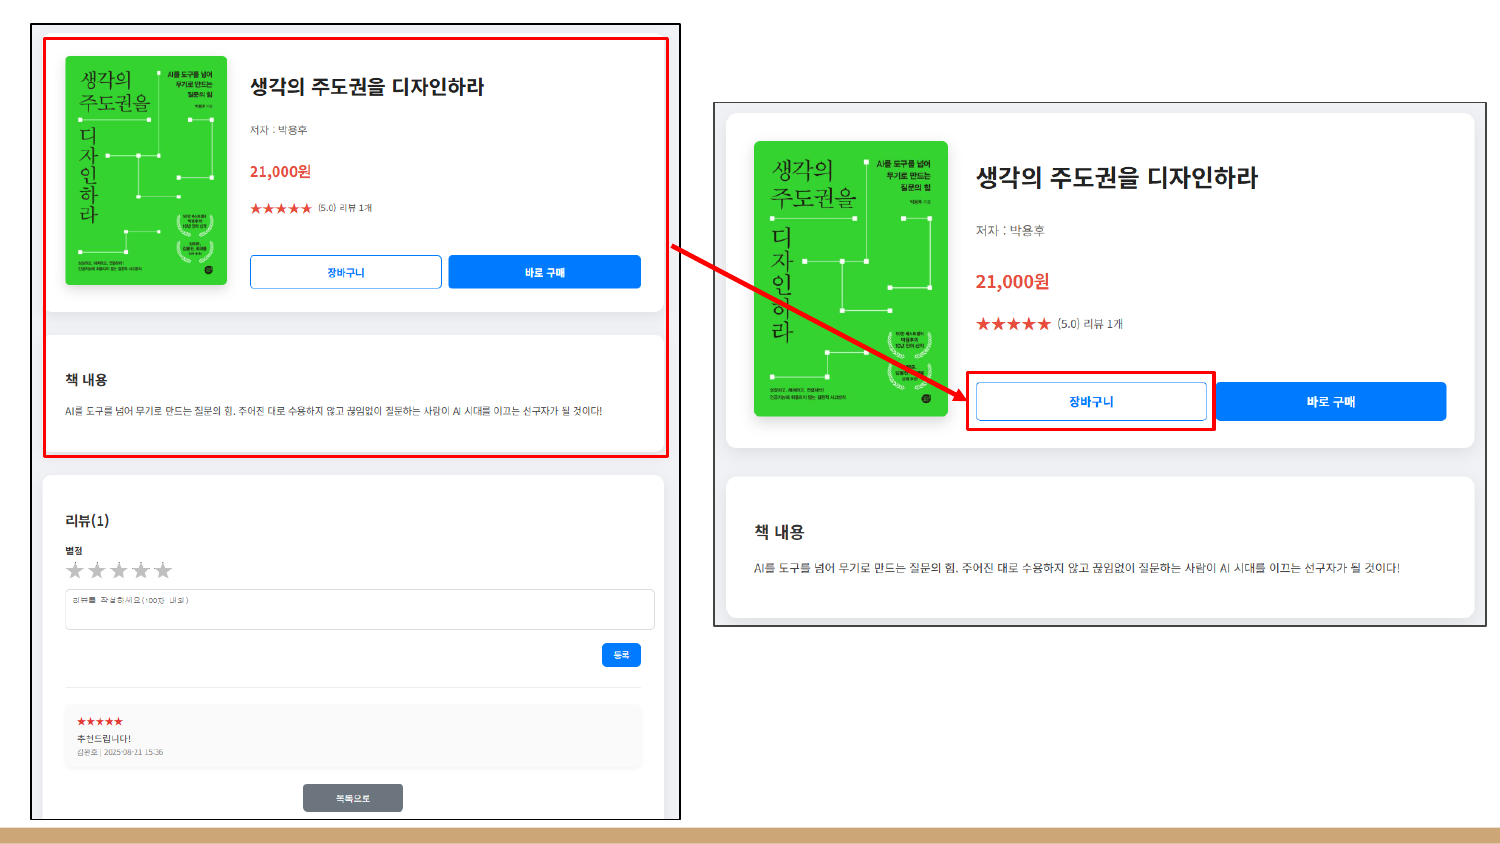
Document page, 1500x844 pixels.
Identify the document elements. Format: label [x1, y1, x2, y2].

picture [714, 102, 1486, 626]
picture [31, 24, 680, 819]
text_box [671, 245, 968, 402]
